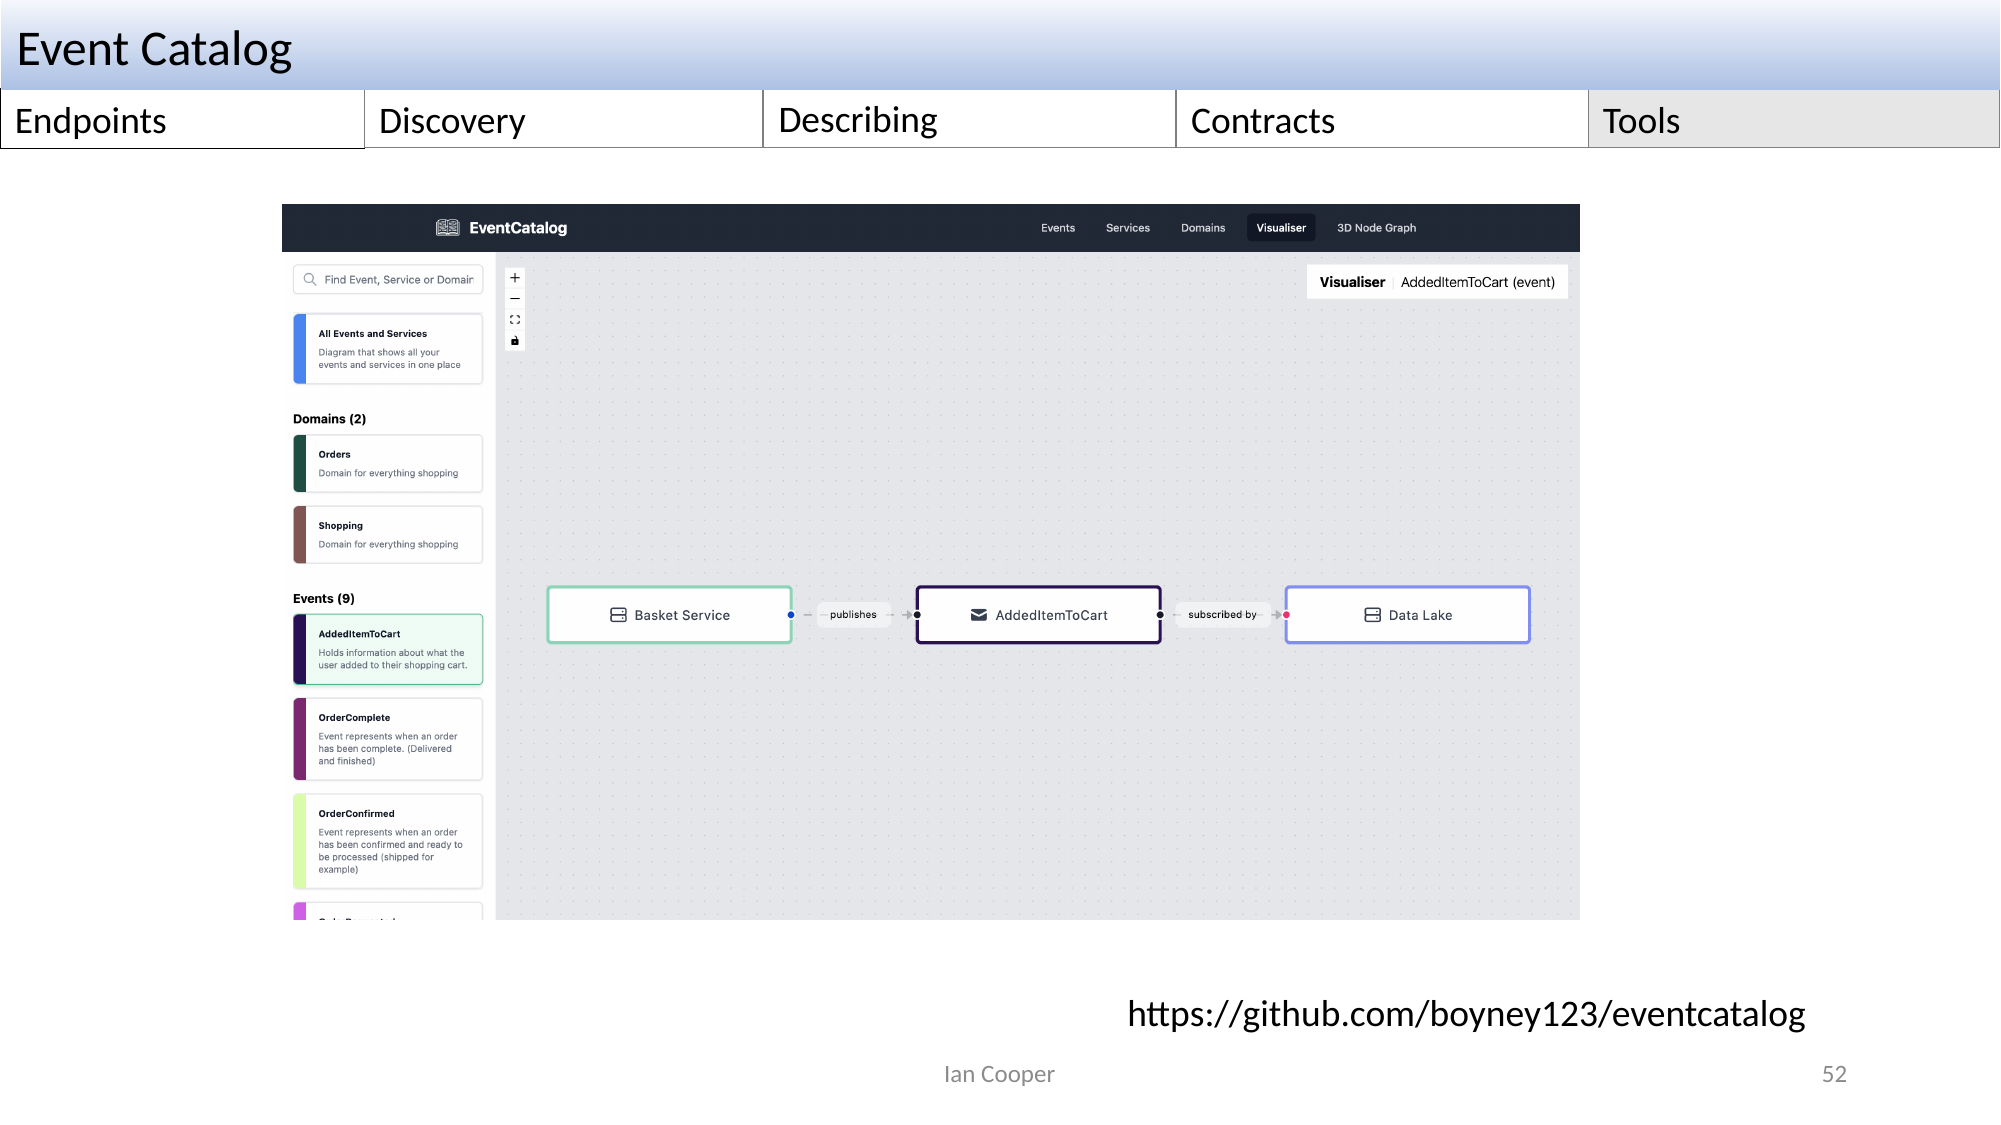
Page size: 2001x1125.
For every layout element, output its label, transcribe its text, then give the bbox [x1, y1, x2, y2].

slide_number 52 [1412, 1042, 1863, 1103]
picture [282, 204, 1580, 920]
text_box Contracts [1176, 90, 1588, 148]
text_box Discovery [364, 90, 763, 148]
footer Ian Cooper [662, 1042, 1338, 1103]
text_box https://github.com/boyney123/eventcatalog [1112, 982, 1822, 1042]
text_box Event Catalog [1, 0, 2000, 90]
text_box Endpoints [0, 88, 365, 149]
text_box Tools [1588, 90, 2000, 148]
text_box Describing [763, 90, 1176, 148]
